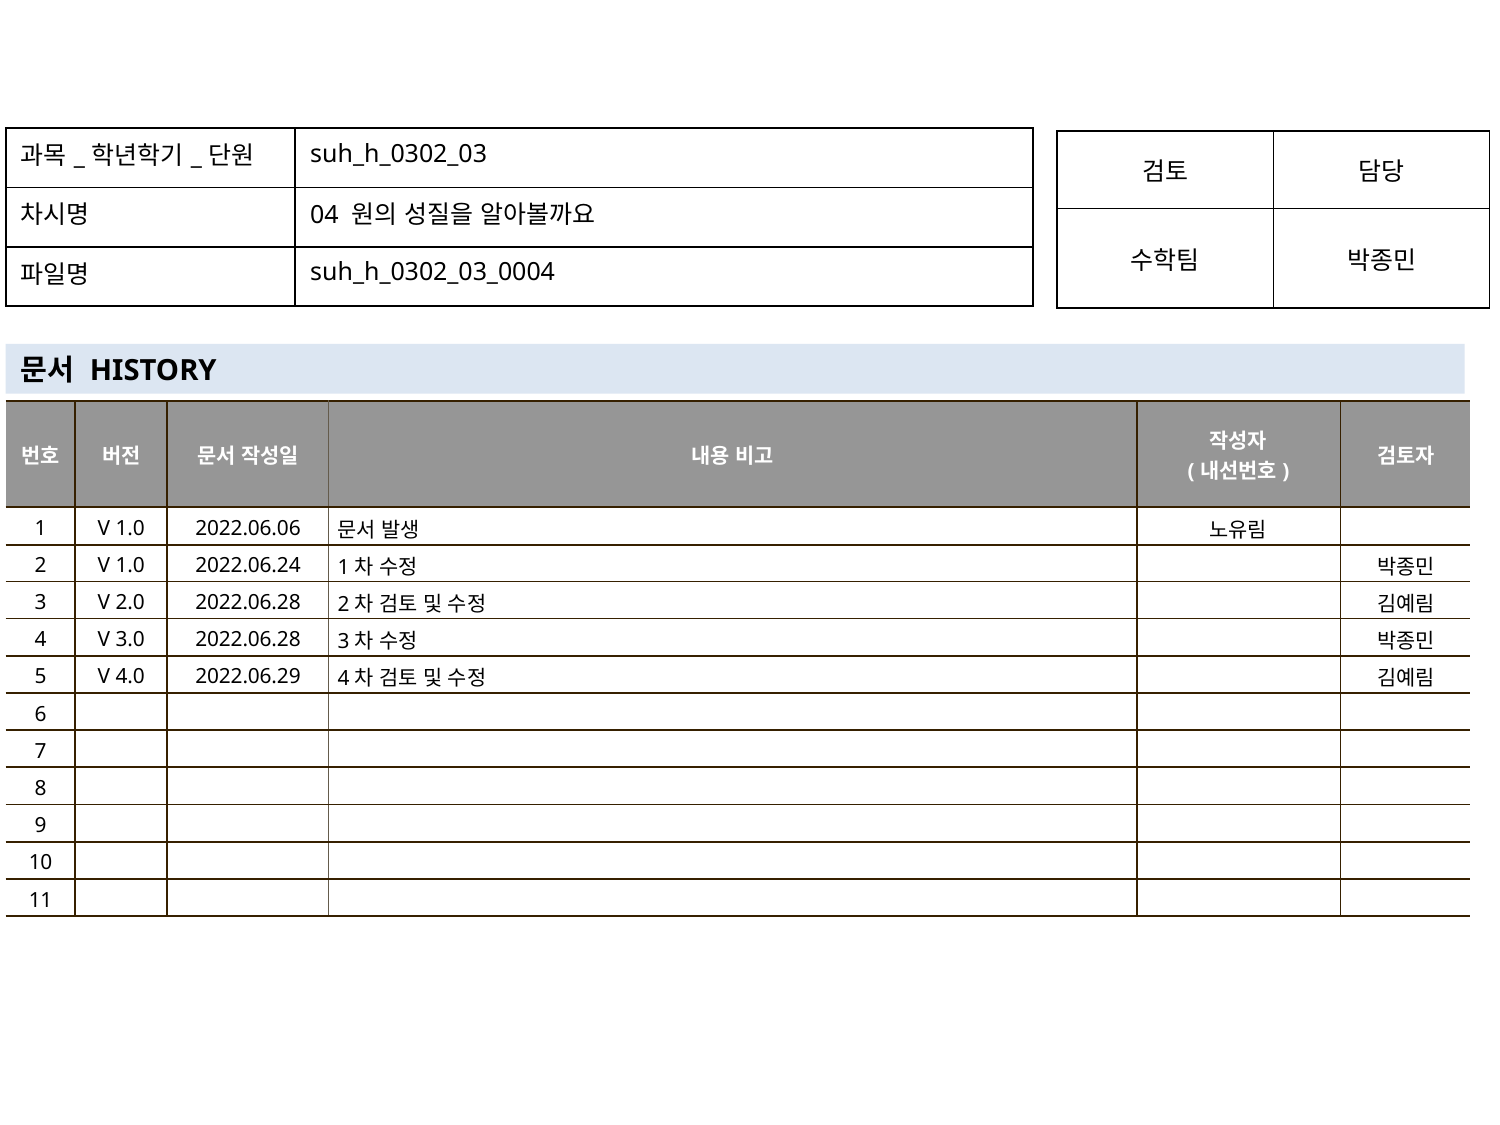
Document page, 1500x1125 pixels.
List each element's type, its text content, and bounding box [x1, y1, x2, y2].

table_cell [329, 768, 1136, 804]
table_cell V 2.0 [76, 582, 166, 618]
table_cell 2022.06.06 [168, 508, 328, 544]
table_cell 차시명 [7, 188, 294, 246]
table_header 담당 [1274, 132, 1489, 208]
table_header 문서 작성일 [168, 402, 328, 506]
table_cell [1341, 768, 1470, 804]
table_cell 4 [6, 619, 74, 655]
table_cell 2차 검토 및 수정 [329, 582, 1136, 618]
table_cell 파일명 [7, 248, 294, 305]
table_cell 10 [6, 843, 74, 878]
table_cell 2 [6, 546, 74, 581]
table_cell [76, 694, 166, 729]
table_cell 3차 수정 [329, 619, 1136, 655]
table_header 검토자 [1341, 402, 1470, 506]
table_cell [76, 731, 166, 766]
table_cell 박종민 [1341, 619, 1470, 655]
table_cell 박종민 [1274, 209, 1489, 307]
table_cell [76, 768, 166, 804]
table_cell [329, 694, 1136, 729]
table_cell [1341, 805, 1470, 841]
table_cell 1 [6, 508, 74, 544]
table_cell 문서 발생 [329, 508, 1136, 544]
table_cell V 1.0 [76, 508, 166, 544]
table_cell 김예림 [1341, 582, 1470, 618]
table_cell [1138, 582, 1340, 618]
table_cell [1341, 843, 1470, 878]
table_cell 2022.06.24 [168, 546, 328, 581]
table_cell 2022.06.29 [168, 657, 328, 692]
table_cell [76, 880, 166, 915]
table_cell [329, 805, 1136, 841]
table_cell [329, 843, 1136, 878]
table_header suh_h_0302_03 [296, 129, 1032, 187]
table_cell V 1.0 [76, 546, 166, 581]
table_cell 6 [6, 694, 74, 729]
table_cell [168, 768, 328, 804]
table_cell 5 [6, 657, 74, 692]
table_cell [168, 805, 328, 841]
table_cell 2022.06.28 [168, 619, 328, 655]
table_cell 4차 검토 및 수정 [329, 657, 1136, 692]
table_cell [1138, 694, 1340, 729]
table_cell 7 [6, 731, 74, 766]
table_cell V 4.0 [76, 657, 166, 692]
table_cell [1138, 880, 1340, 915]
table_cell 3 [6, 582, 74, 618]
table_cell [168, 731, 328, 766]
table_cell [1341, 880, 1470, 915]
table_cell [1138, 619, 1340, 655]
table_cell [329, 731, 1136, 766]
table_cell 수학팀 [1058, 209, 1273, 307]
table_cell [1341, 731, 1470, 766]
table_cell 8 [6, 768, 74, 804]
table_cell [1138, 768, 1340, 804]
table_cell 김예림 [1341, 657, 1470, 692]
table_cell [76, 805, 166, 841]
table_header 검토 [1058, 132, 1273, 208]
table_cell [168, 843, 328, 878]
table_cell [1138, 805, 1340, 841]
table_cell 박종민 [1341, 546, 1470, 581]
table_cell 9 [6, 805, 74, 841]
text_box 문서 HISTORY [5, 343, 1465, 394]
table_cell [1341, 508, 1470, 544]
table_cell [168, 880, 328, 915]
table_cell 노유림 [1138, 508, 1340, 544]
table_cell [76, 843, 166, 878]
table_header 내용 비고 [329, 402, 1136, 506]
table_header 작성자 (내선번호) [1138, 402, 1340, 506]
table_cell 11 [6, 880, 74, 915]
table_cell 1차 수정 [329, 546, 1136, 581]
table_header 버전 [76, 402, 166, 506]
table_cell [1138, 731, 1340, 766]
table_header 과목_학년학기_단원 [7, 129, 294, 187]
table_cell [1138, 843, 1340, 878]
table_cell suh_h_0302_03_0004 [296, 248, 1032, 305]
table_cell [1341, 694, 1470, 729]
table_cell V 3.0 [76, 619, 166, 655]
table_cell 04 원의 성질을 알아볼까요 [296, 188, 1032, 246]
table_cell [168, 694, 328, 729]
table_header 번호 [6, 402, 74, 506]
table_cell 2022.06.28 [168, 582, 328, 618]
table_cell [329, 880, 1136, 915]
table_cell [1138, 657, 1340, 692]
table_cell [1138, 546, 1340, 581]
